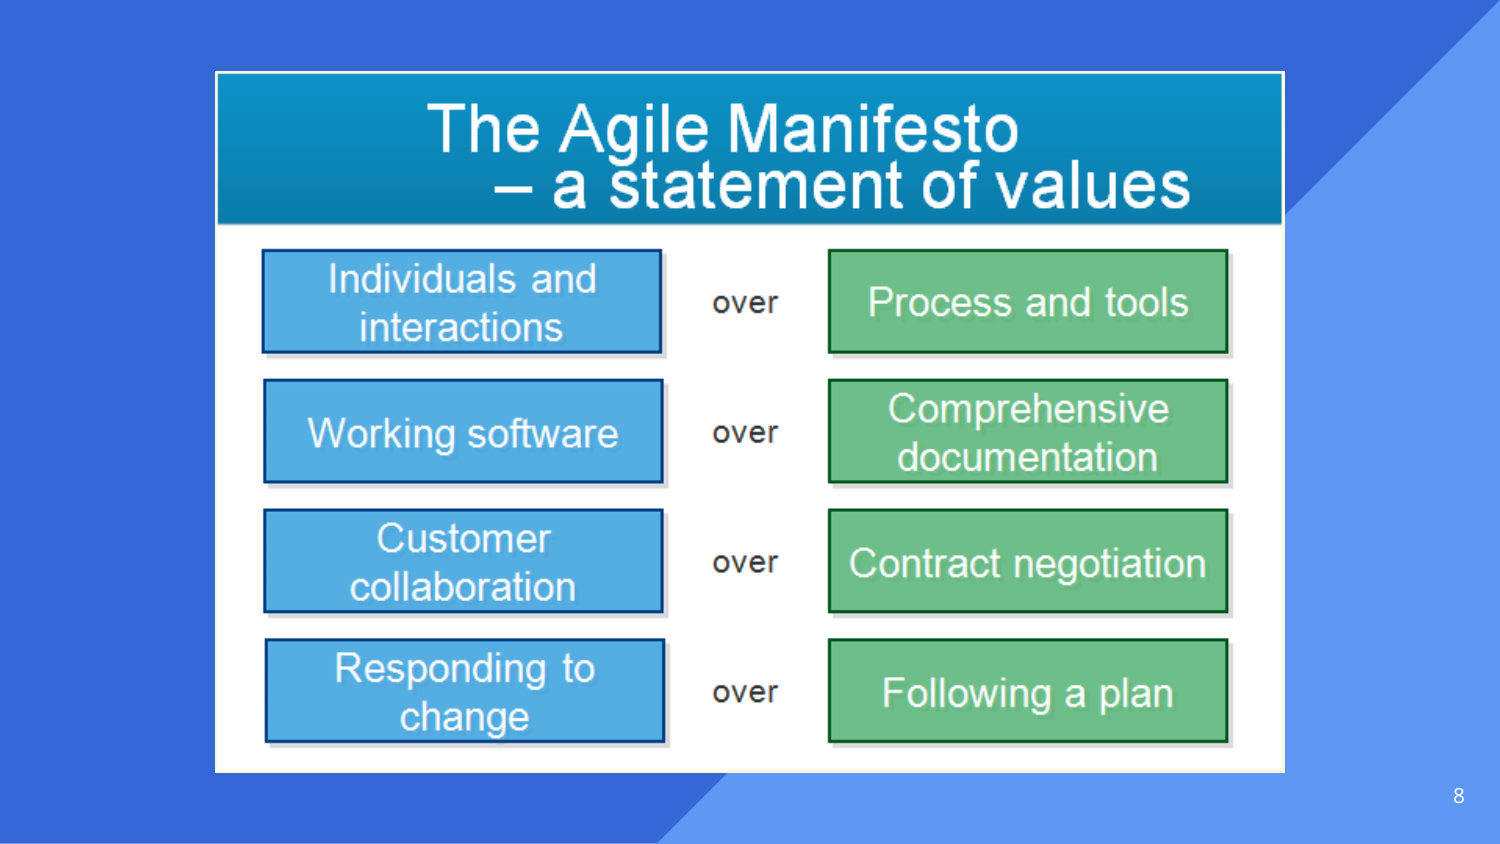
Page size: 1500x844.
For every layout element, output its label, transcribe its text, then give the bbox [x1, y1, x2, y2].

slide_number ‹#› [1389, 764, 1480, 830]
picture [215, 70, 1285, 773]
